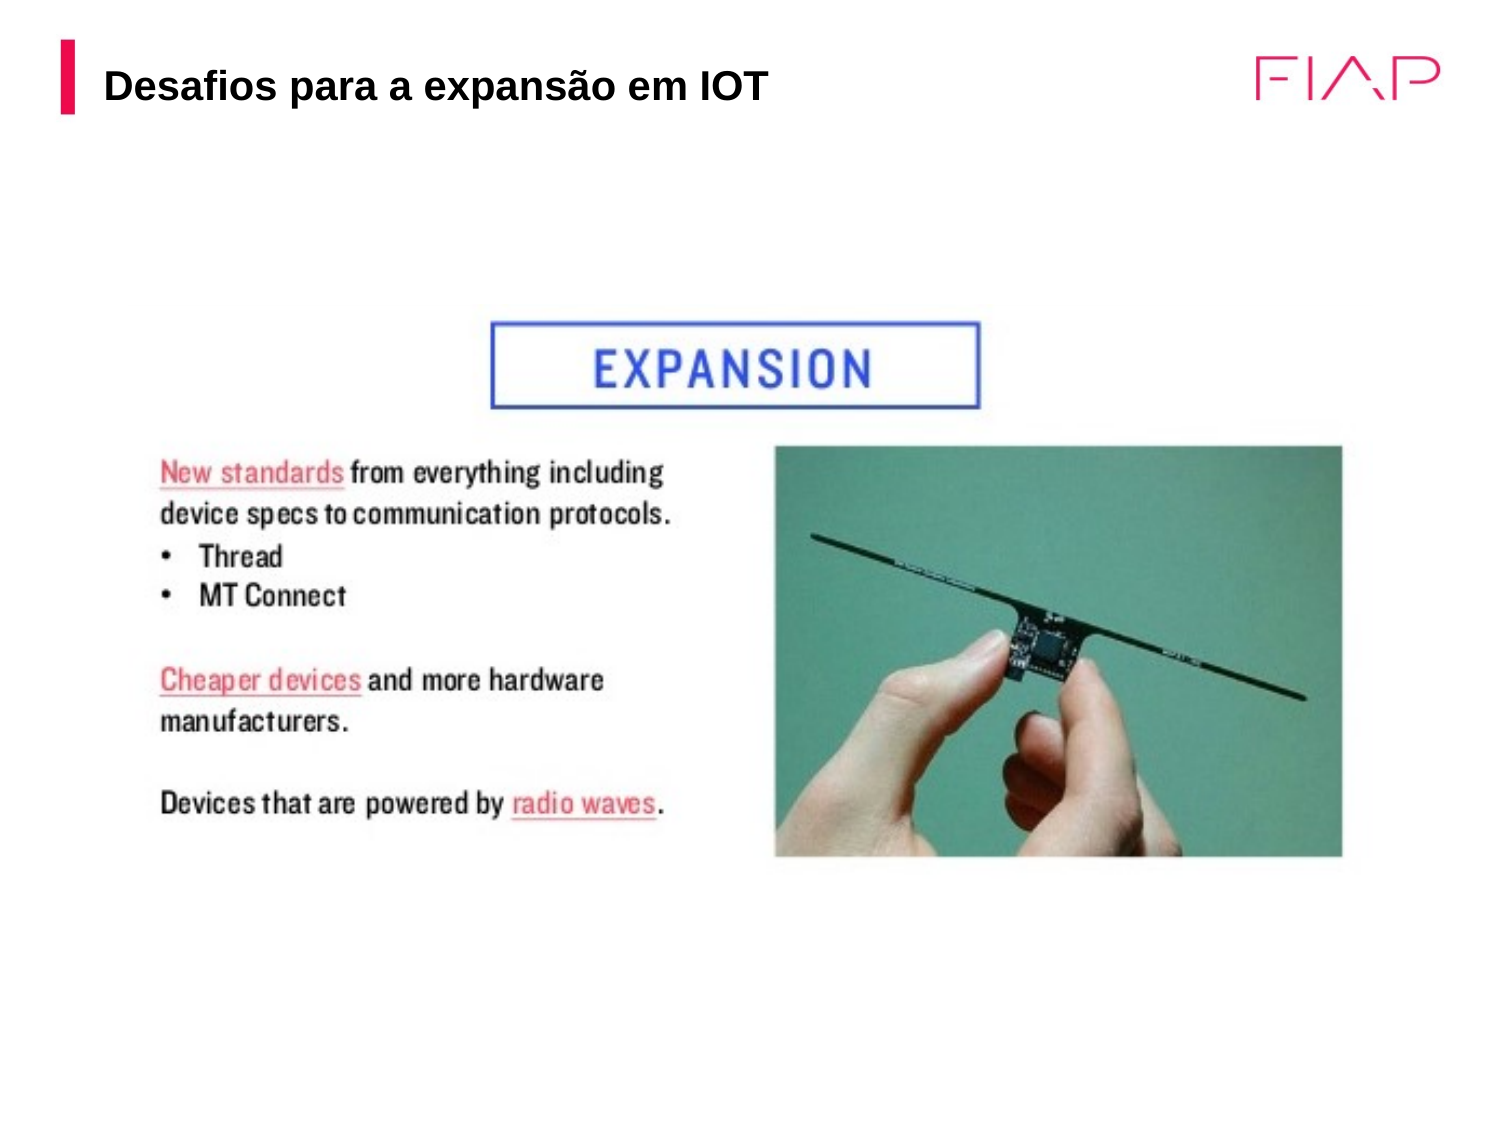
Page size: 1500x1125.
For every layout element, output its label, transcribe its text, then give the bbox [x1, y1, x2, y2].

picture [0, 0, 1500, 1125]
title Desafios para a expansão em IOT [88, 42, 1282, 126]
